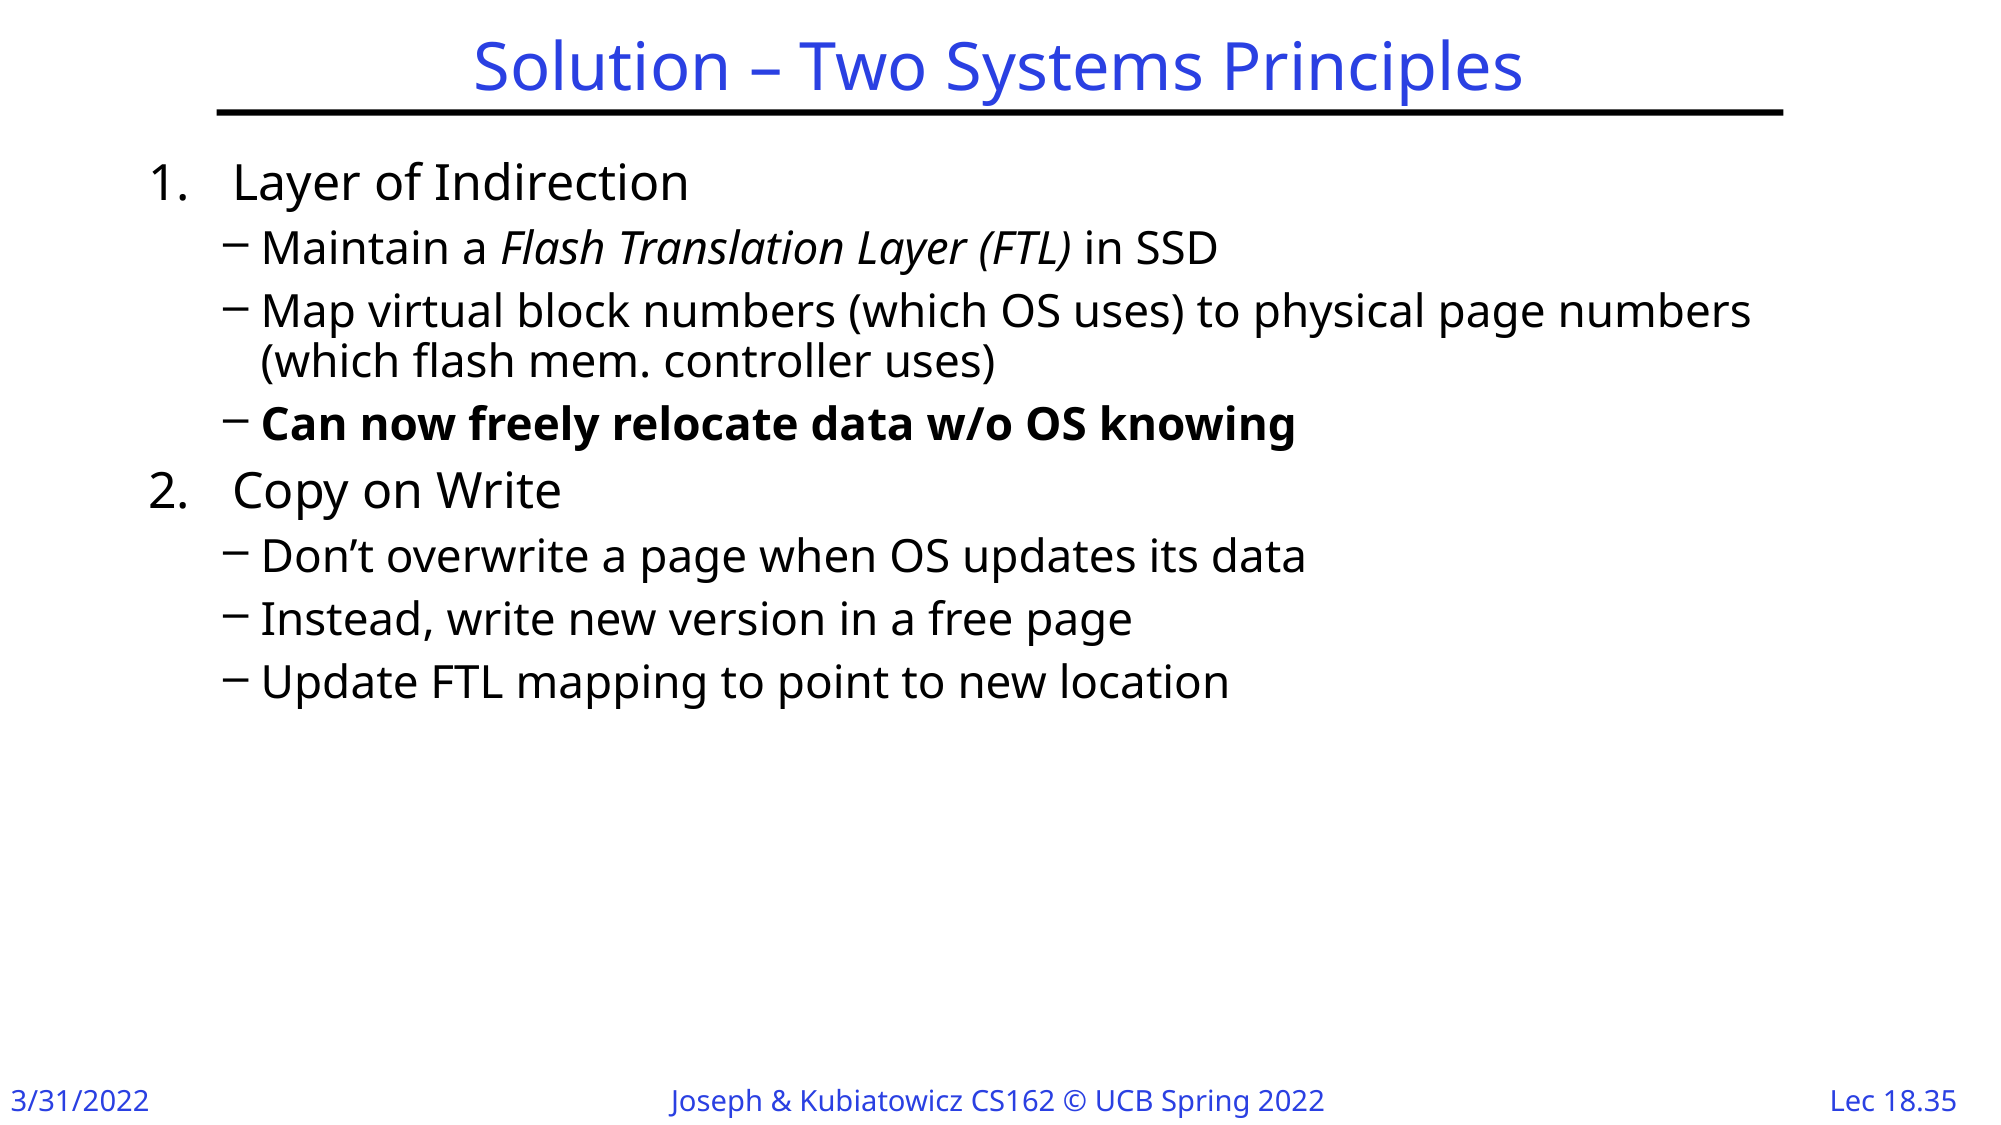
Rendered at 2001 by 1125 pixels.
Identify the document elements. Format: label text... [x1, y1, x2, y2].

list Layer of Indirection Maintain a Flash Translation Layer (FTL) in SSD Map virtual block numbers (which OS uses) to physical page numbers (which flash mem. controller uses) Can now freely relocate data w/o OS knowing Copy on Write Don’t overwrite a page when OS updates its data Instead, write new version in a free page Update FTL mapping to point to new location [133, 149, 1867, 988]
title Solution – Two Systems Principles [216, 24, 1784, 113]
